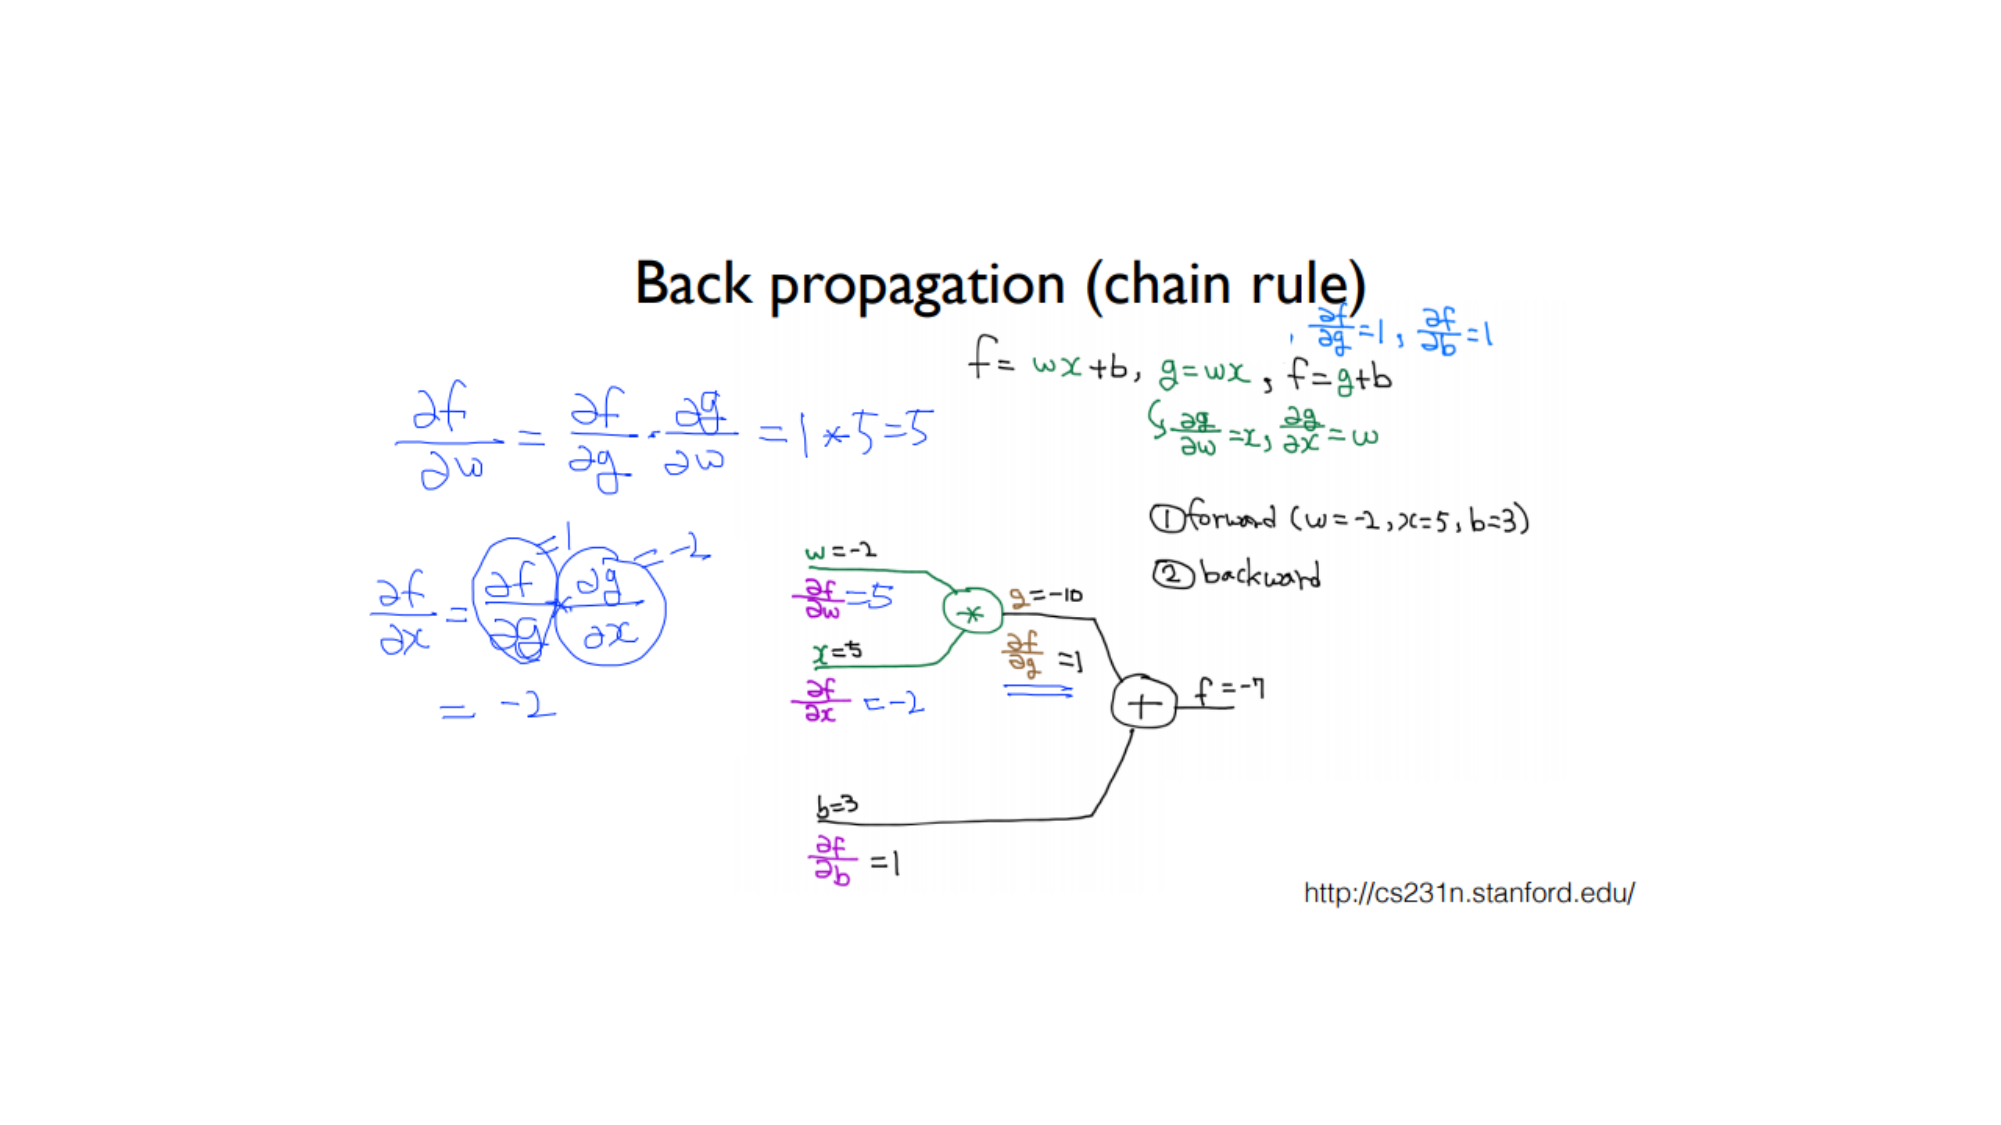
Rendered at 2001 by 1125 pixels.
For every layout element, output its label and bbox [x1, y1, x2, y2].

picture [348, 192, 1652, 933]
